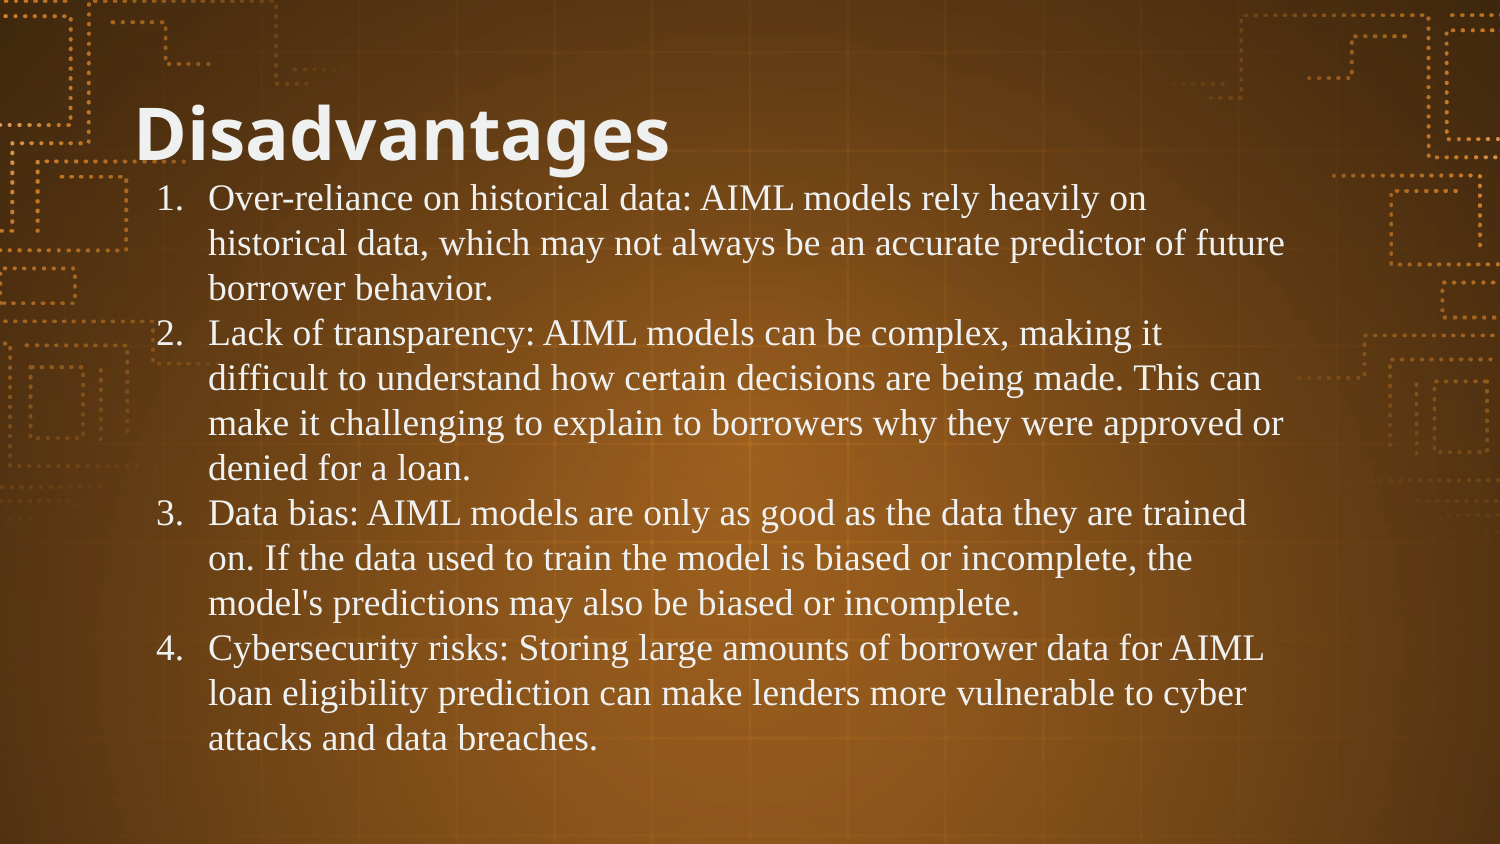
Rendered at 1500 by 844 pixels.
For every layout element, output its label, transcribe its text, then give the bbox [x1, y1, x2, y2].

title Disadvantages [118, 72, 1382, 167]
list Over-reliance on historical data: AIML models rely heavily on historical data, which may not always be an accurate predictor of future borrower behavior. Lack of transparency: AIML models can be complex, making it difficult to understand how certain decisions are being made. This can make it challenging to explain to borrowers why they were approved or denied for a loan. Data bias: AIML models are only as good as the data they are trained on. If the data used to train the model is biased or incomplete, the model's predictions may also be biased or incomplete. Cybersecurity risks: Storing large amounts of borrower data for AIML loan eligibility prediction can make lenders more vulnerable to cyber attacks and data breaches. [118, 158, 1307, 756]
